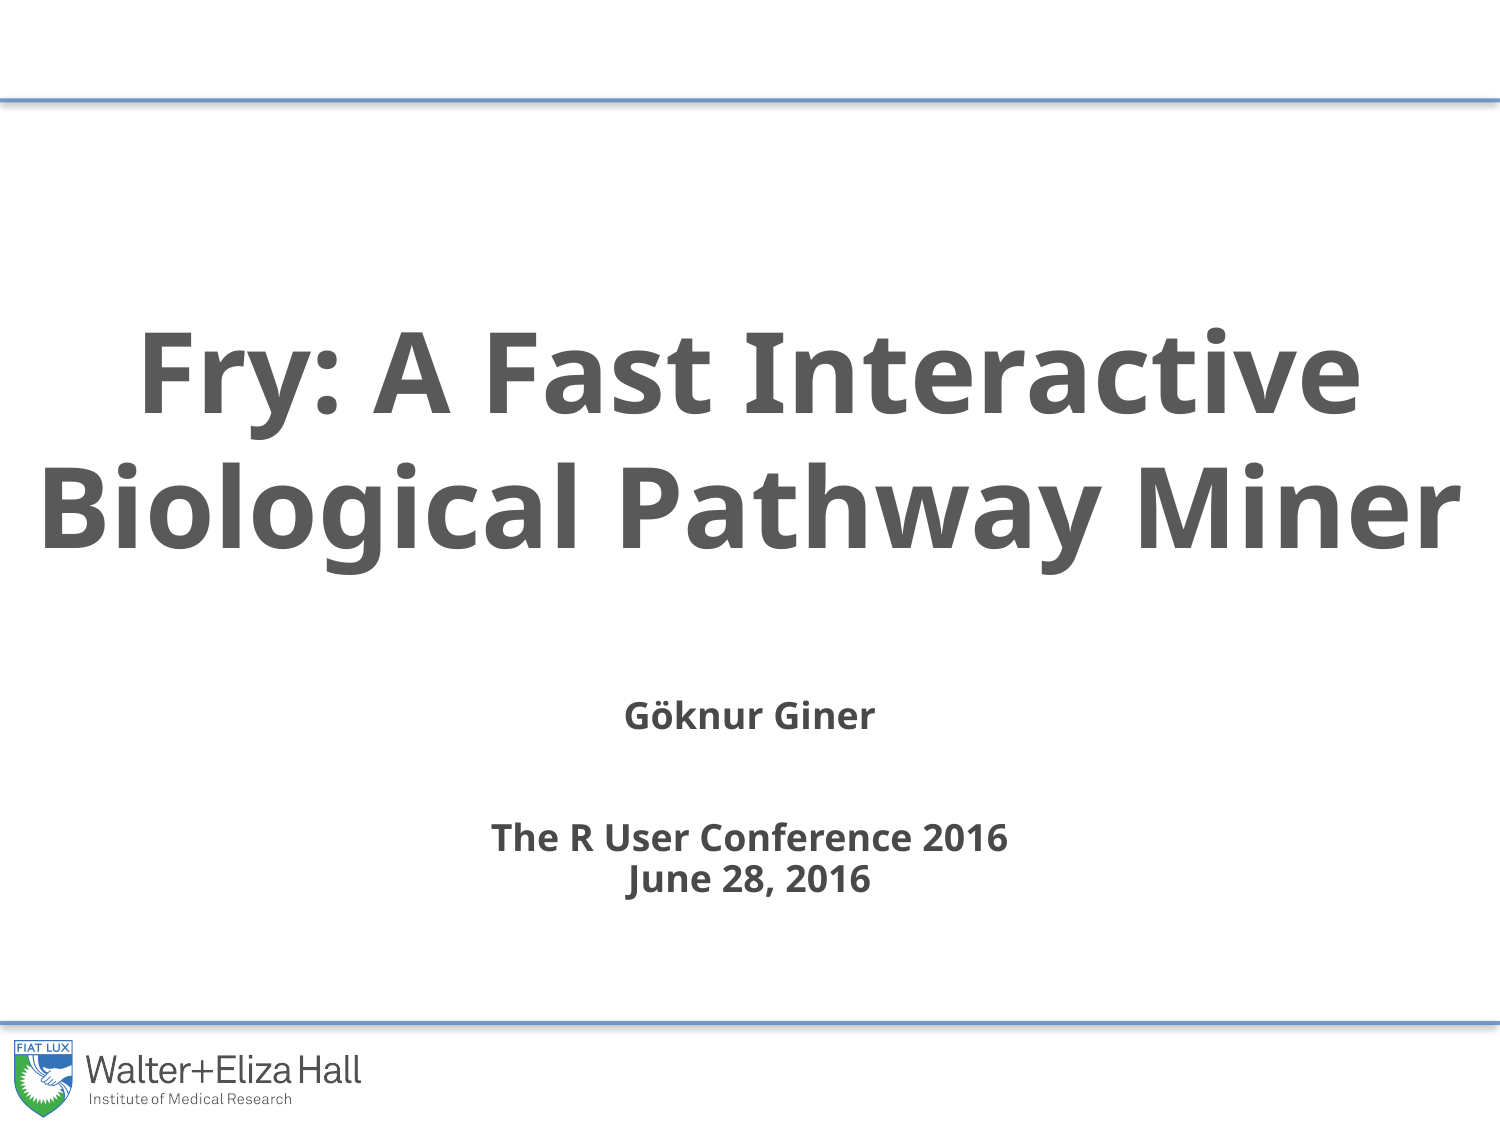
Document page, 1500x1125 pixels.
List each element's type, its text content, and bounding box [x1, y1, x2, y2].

title Fry: A Fast Interactive Biological Pathway Miner [0, 326, 1500, 680]
picture [14, 1040, 361, 1118]
subtitle Göknur Giner The R User Conference 2016 June 28, 2016 [0, 680, 1500, 917]
